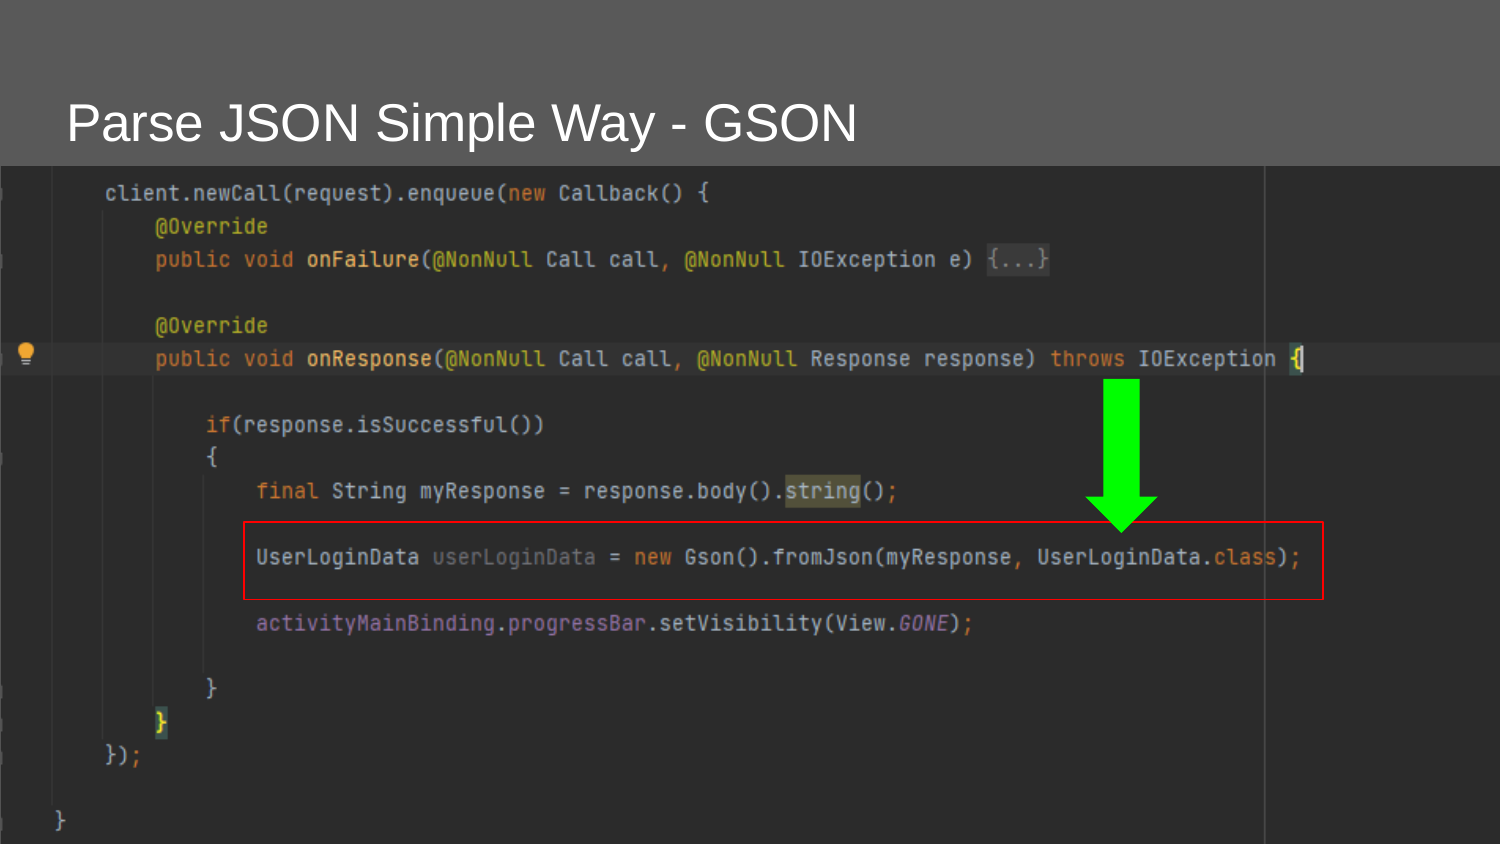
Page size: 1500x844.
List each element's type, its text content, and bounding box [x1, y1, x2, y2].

picture [0, 166, 1500, 844]
title Parse JSON Simple Way - GSON [51, 72, 1449, 165]
